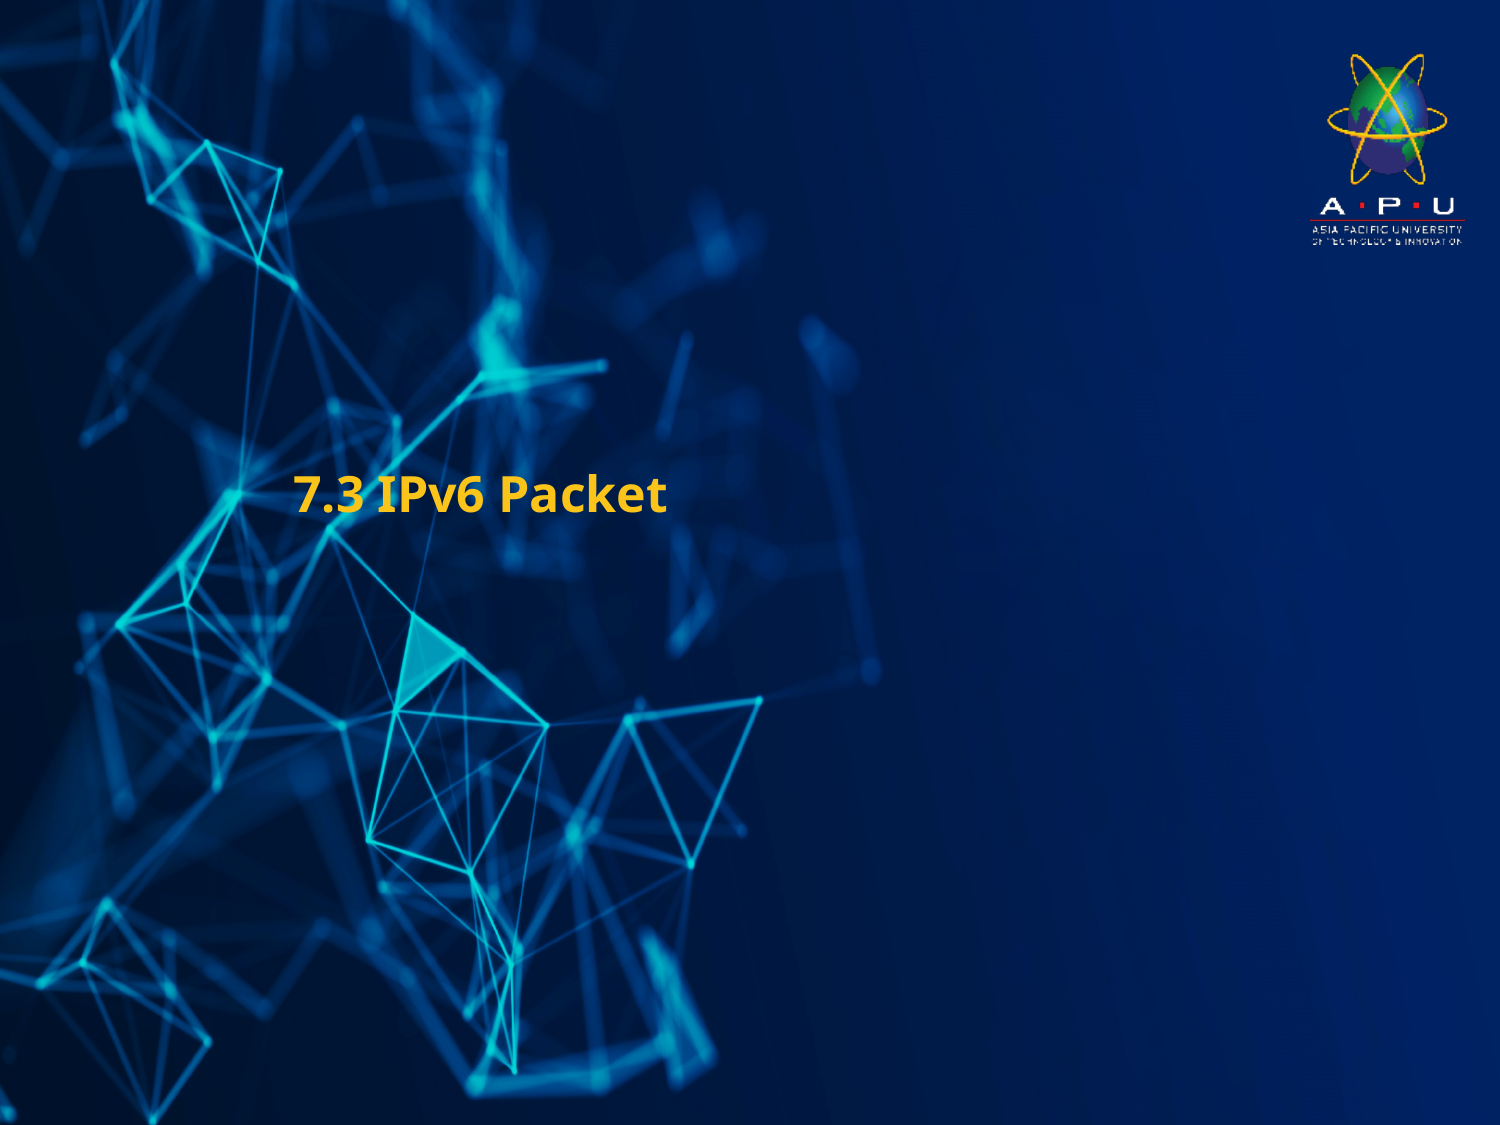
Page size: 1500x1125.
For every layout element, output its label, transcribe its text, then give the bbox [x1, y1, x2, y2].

picture [0, 0, 1499, 1125]
title 7.3 IPv6 Packet [51, 371, 684, 615]
